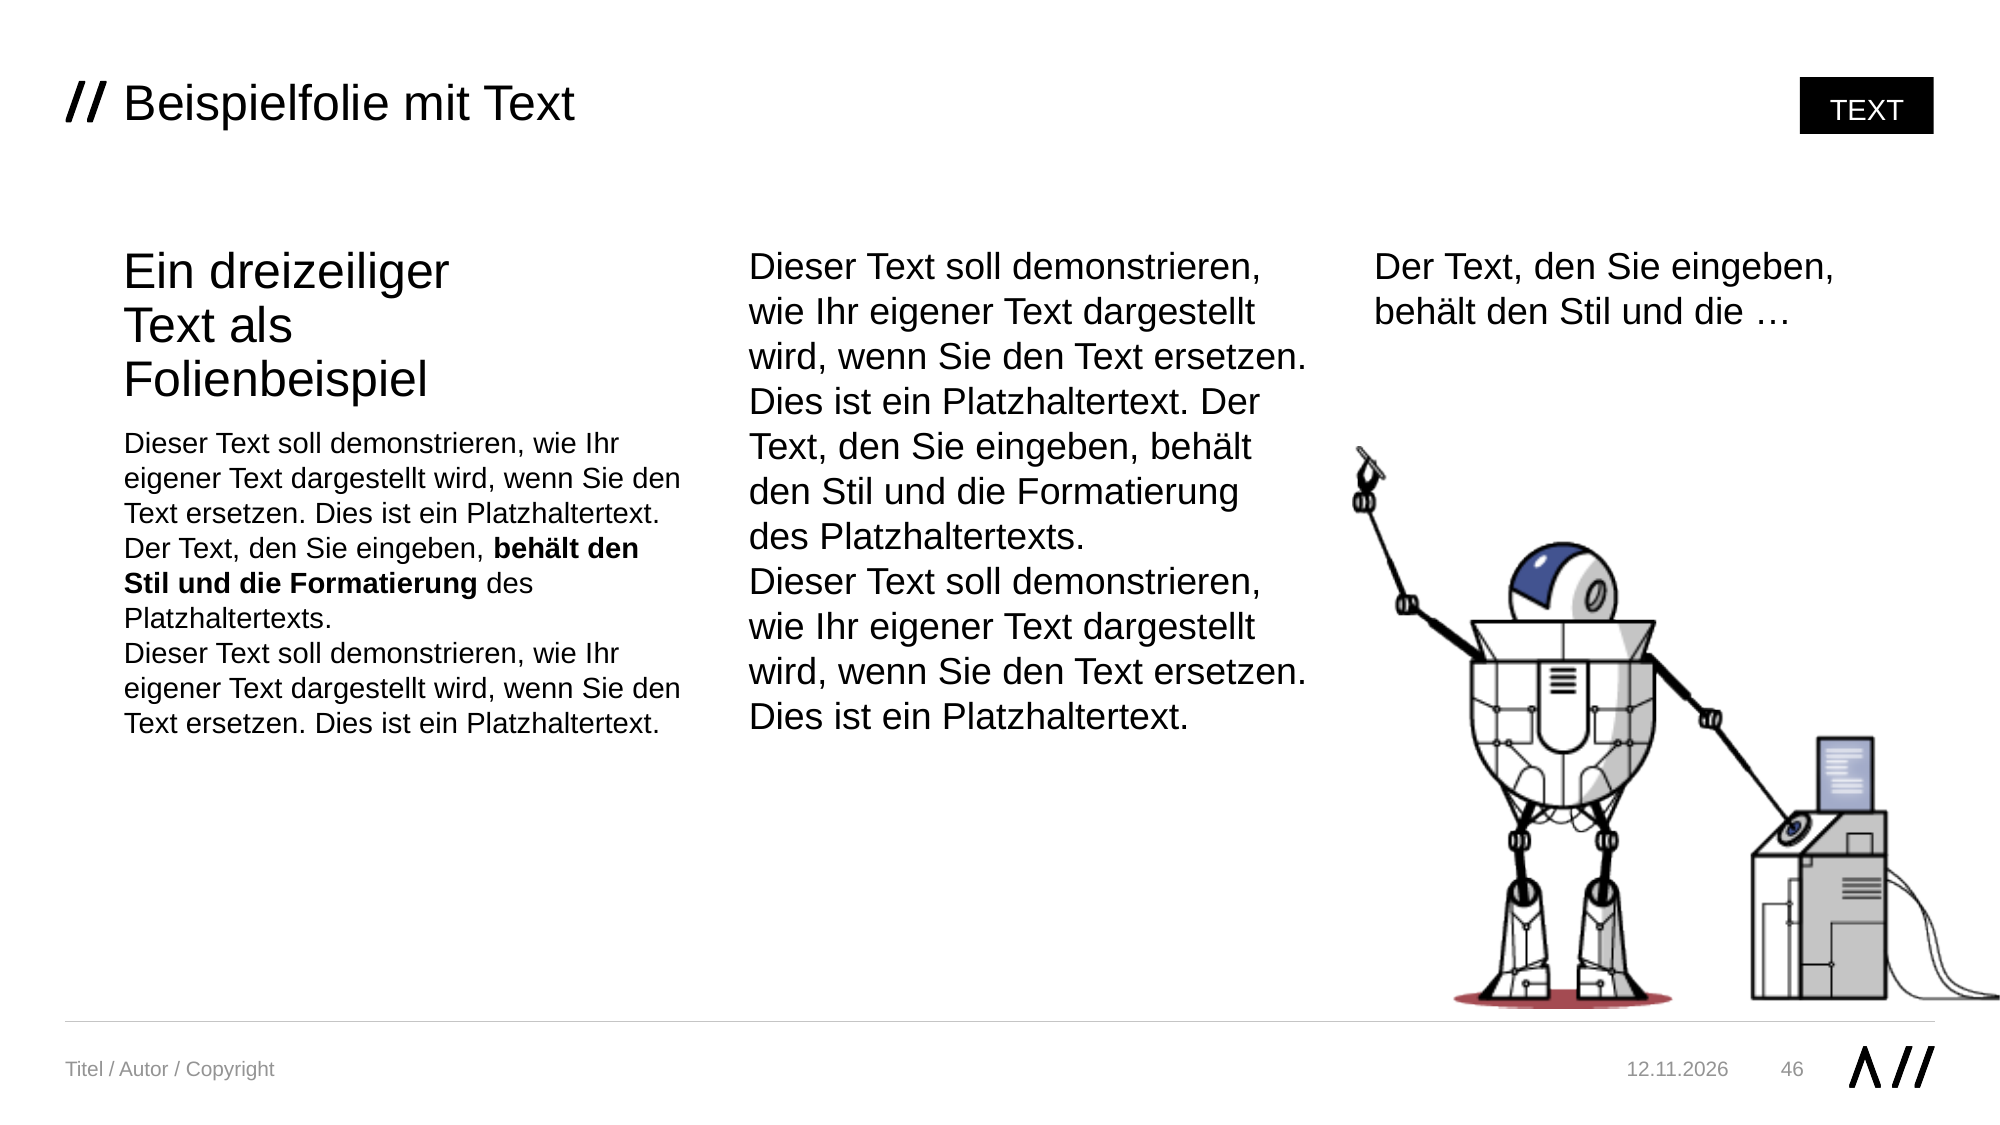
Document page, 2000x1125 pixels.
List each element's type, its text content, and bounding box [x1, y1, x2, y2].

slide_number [1615, 1038, 1729, 1098]
list Der Text, den Sie eingeben, behält den Stil und die … [1374, 242, 1935, 444]
picture [1351, 446, 2000, 1010]
list Dieser Text soll demonstrieren, wie Ihr eigener Text dargestellt wird, wenn Sie den Text ersetzen. Dies ist ein Platzhaltertext. Der Text, den Sie eingeben, behält den Stil und die Formatierung des Platzhaltertexts. Dieser Text soll demonstrieren, wie Ihr eigener Text dargestellt wird, wenn Sie den Text ersetzen. Dies ist ein Platzhaltertext. [124, 424, 685, 928]
slide_number 46 [1757, 1038, 1804, 1098]
picture [1849, 1046, 1935, 1088]
title Beispielfolie mit Text [124, 76, 1935, 132]
footer Titel / Autor / Copyright [64, 1038, 977, 1098]
text_box Ein dreizeiliger Text als Folienbeispiel [123, 247, 684, 407]
text_box TEXT [1799, 77, 1934, 134]
list Dieser Text soll demonstrieren, wie Ihr eigener Text dargestellt wird, wenn Sie den Text ersetzen. Dies ist ein Platzhaltertext. Der Text, den Sie eingeben, behält den Stil und die Formatierung des Platzhaltertexts. Dieser Text soll demonstrieren, wie Ihr eigener Text dargestellt wird, wenn Sie den Text ersetzen. Dies ist ein Platzhaltertext. [748, 242, 1310, 928]
